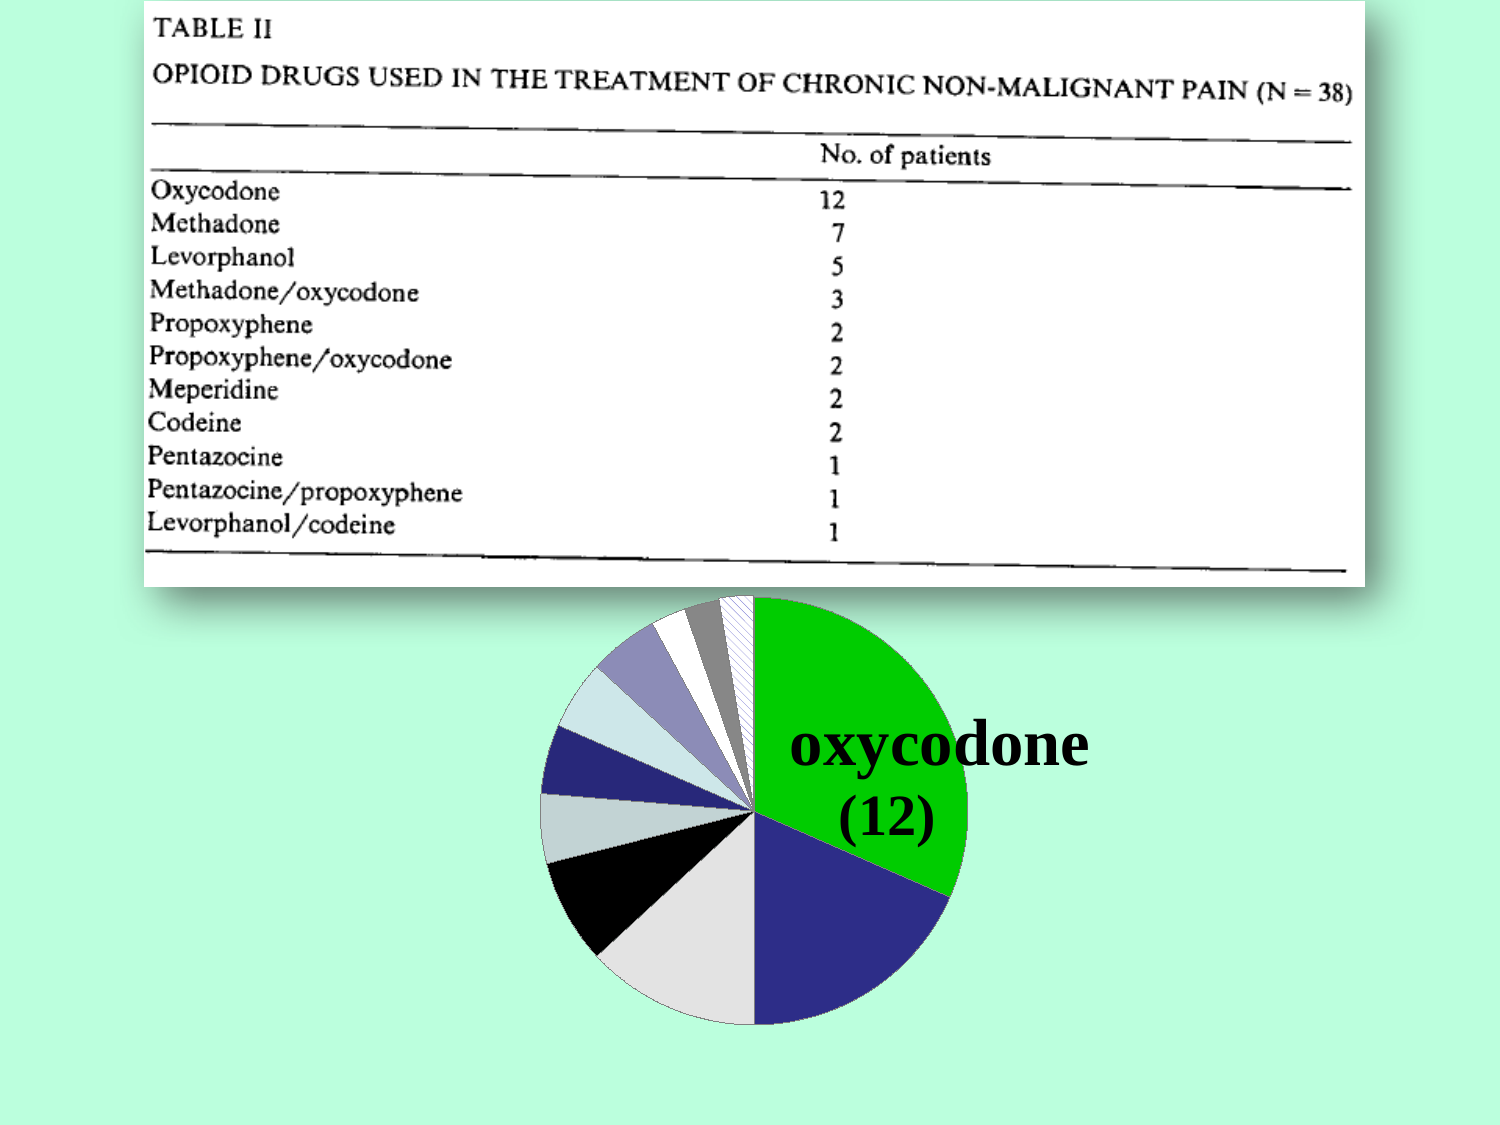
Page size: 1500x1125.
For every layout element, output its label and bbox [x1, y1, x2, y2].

text_box [469, 585, 1188, 1037]
picture [143, 1, 1365, 587]
